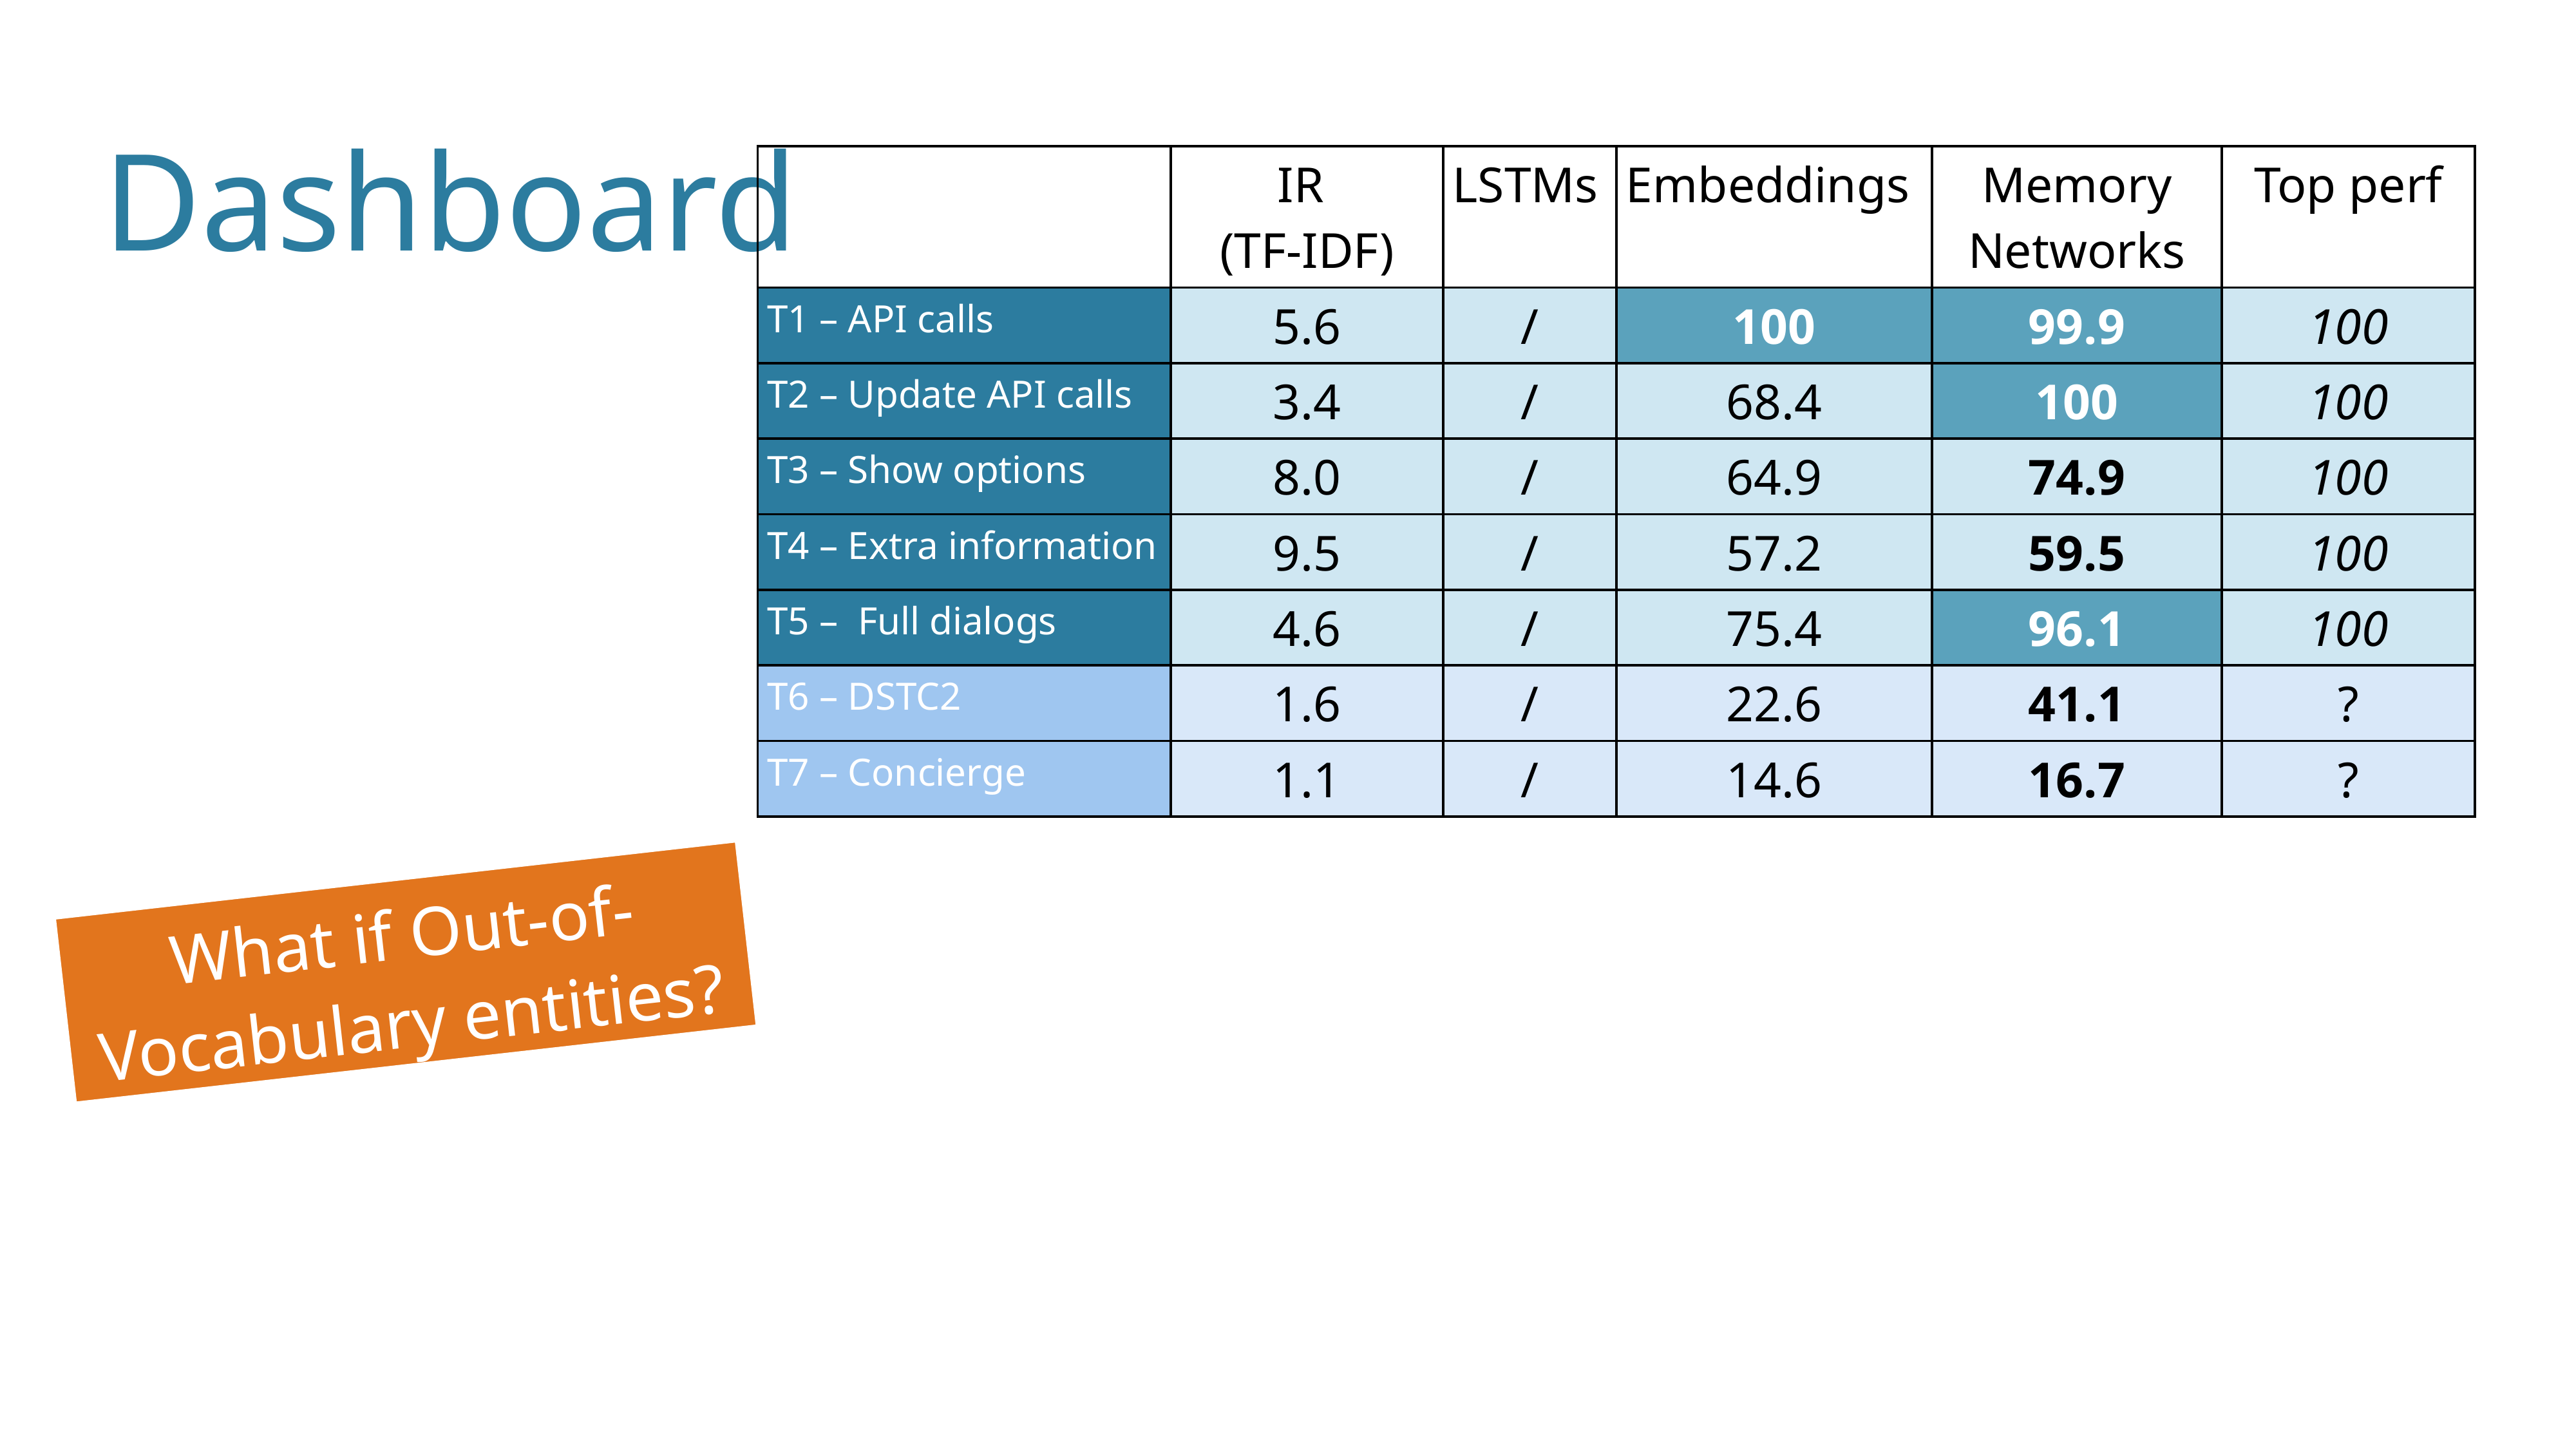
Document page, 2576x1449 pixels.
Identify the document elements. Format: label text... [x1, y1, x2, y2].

table_cell / [1444, 365, 1615, 437]
table_cell ? [2223, 667, 2474, 740]
table_cell 96.1 [1933, 591, 2221, 664]
table_cell 22.6 [1618, 667, 1931, 740]
table_cell T3 – Show options [759, 440, 1170, 513]
table_cell 59.5 [1933, 515, 2221, 589]
table_cell 100 [2223, 365, 2474, 437]
table_header LSTMs [1444, 147, 1615, 287]
table_cell 64.9 [1618, 440, 1931, 513]
table_cell 75.4 [1618, 591, 1931, 664]
table_header Embeddings [1618, 147, 1931, 287]
table_cell 14.6 [1618, 742, 1931, 815]
table_cell 5.6 [1172, 289, 1442, 362]
table_cell 57.2 [1618, 515, 1931, 589]
table_cell T6 – DSTC2 [759, 667, 1170, 740]
table_cell T1 – API calls [759, 289, 1170, 362]
table_cell T4 – Extra information [759, 515, 1170, 589]
table_cell 100 [2223, 440, 2474, 513]
table_cell / [1444, 667, 1615, 740]
table_cell 74.9 [1933, 440, 2221, 513]
table_header Top perf [2223, 147, 2474, 287]
table_cell 1.6 [1172, 667, 1442, 740]
title Dashboard [93, 0, 2213, 283]
table_cell 100 [1618, 289, 1931, 362]
table_cell / [1444, 515, 1615, 589]
table_cell 4.6 [1172, 591, 1442, 664]
table_cell T7 – Concierge [759, 742, 1170, 815]
table_header IR (TF-IDF) [1172, 147, 1442, 287]
table_cell T2 – Update API calls [759, 365, 1170, 437]
text_box What if Out-of-Vocabulary entities? [52, 838, 759, 1105]
list [147, 307, 2395, 1374]
table_cell 99.9 [1933, 289, 2221, 362]
table_cell 41.1 [1933, 667, 2221, 740]
table_cell 100 [2223, 289, 2474, 362]
table_cell / [1444, 742, 1615, 815]
table_cell 16.7 [1933, 742, 2221, 815]
table_cell 3.4 [1172, 365, 1442, 437]
table_cell 100 [1933, 365, 2221, 437]
table_cell / [1444, 591, 1615, 664]
table_cell / [1444, 440, 1615, 513]
table_cell ? [2223, 742, 2474, 815]
table_cell 8.0 [1172, 440, 1442, 513]
table_cell / [1444, 289, 1615, 362]
table_cell T5 – Full dialogs [759, 591, 1170, 664]
table_header Memory Networks [1933, 147, 2221, 287]
table_cell 9.5 [1172, 515, 1442, 589]
table_cell 68.4 [1618, 365, 1931, 437]
table_cell 1.1 [1172, 742, 1442, 815]
table_cell 100 [2223, 515, 2474, 589]
table_header [759, 147, 1170, 287]
table_cell 100 [2223, 591, 2474, 664]
